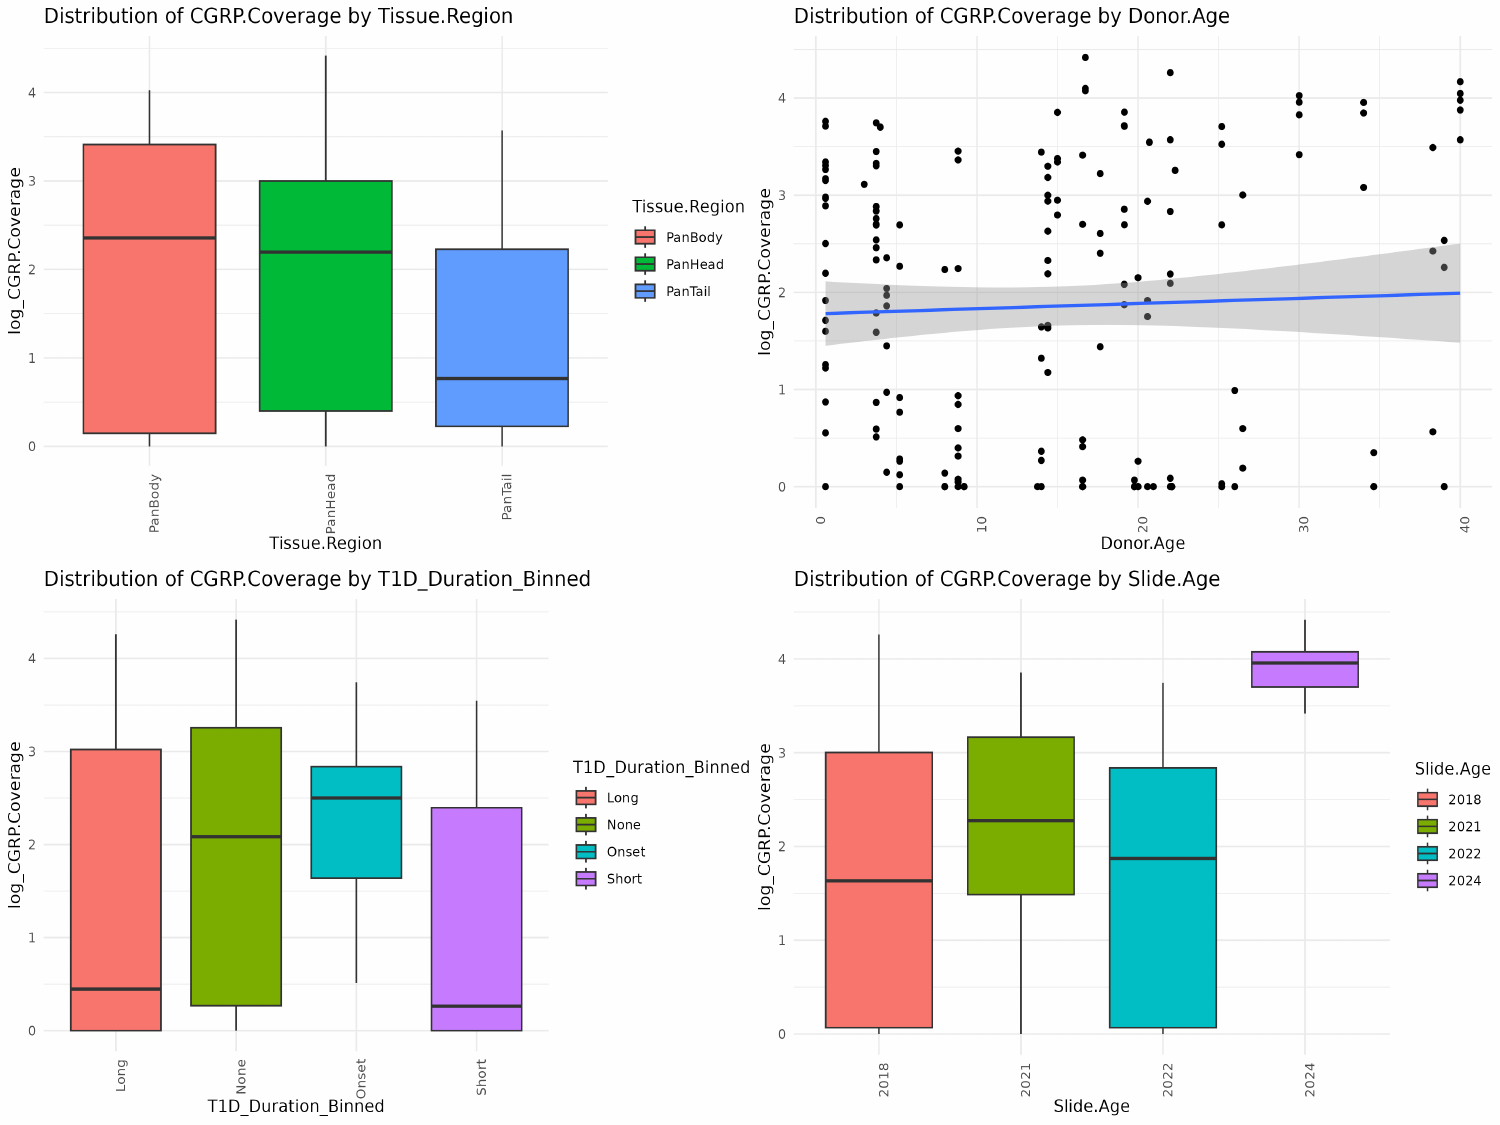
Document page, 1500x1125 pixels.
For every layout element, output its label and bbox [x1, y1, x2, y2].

list [0, 0, 1500, 1125]
